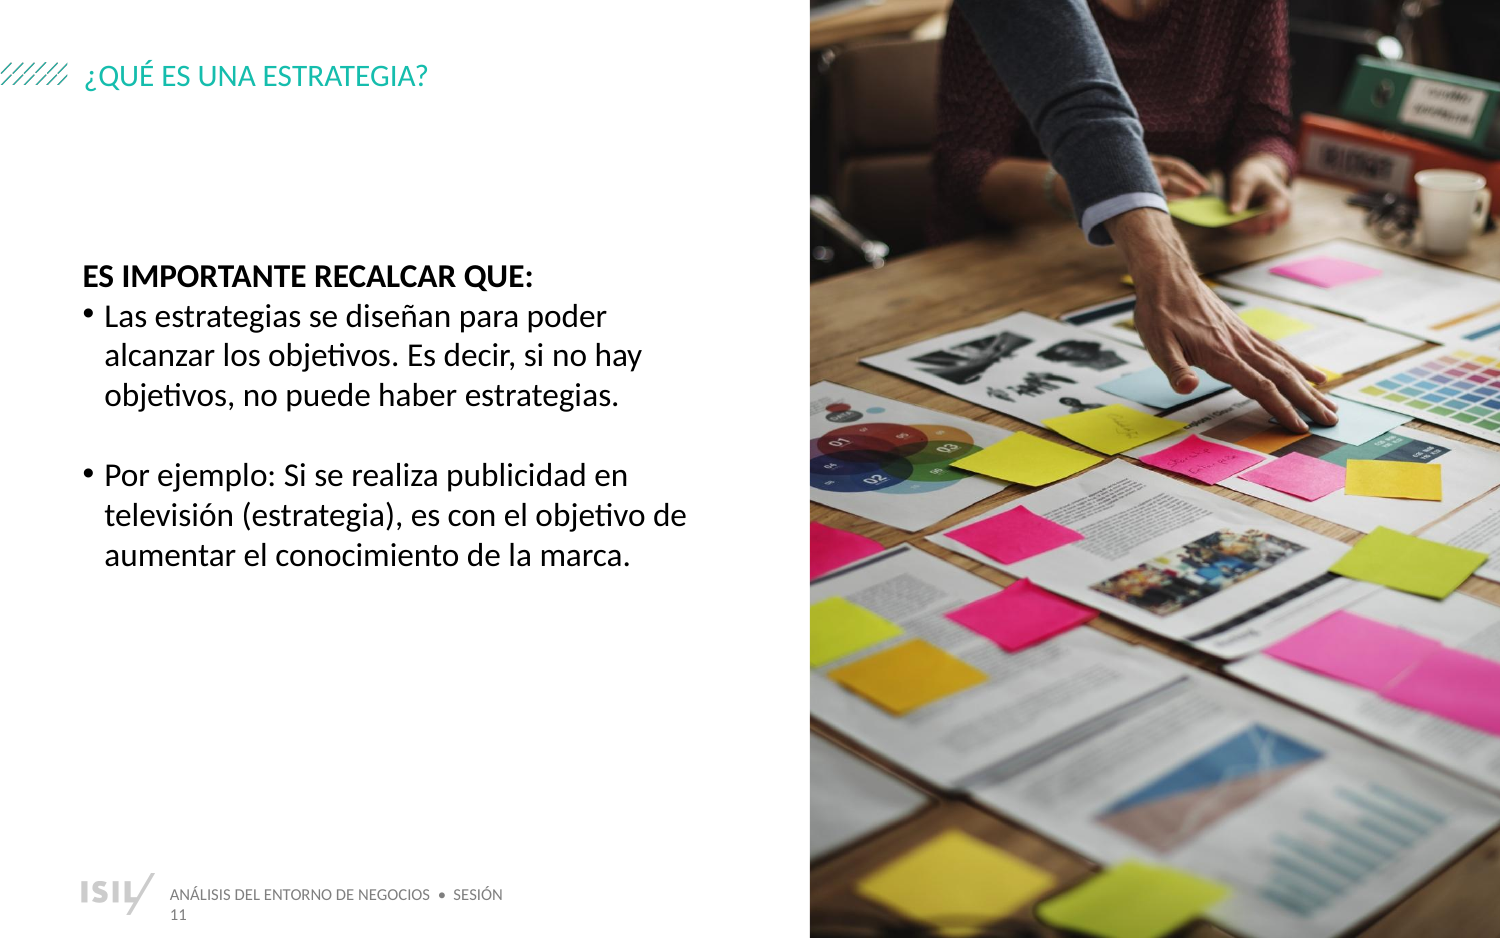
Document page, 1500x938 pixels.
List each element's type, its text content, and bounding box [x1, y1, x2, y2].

picture [809, 0, 1500, 938]
picture [0, 62, 68, 86]
text_box ¿QUÉ ES UNA ESTRATEGIA? [83, 54, 763, 93]
text_box ES IMPORTANTE RECALCAR QUE: Las estrategias se diseñan para poder alcanzar los objetivos. Es decir, si no hay objetivos, no puede haber estrategias. Por ejemplo: Si se realiza publicidad en televisión (estrategia), es con el objetivo de aumentar el conocimiento de la marca. [82, 253, 697, 574]
